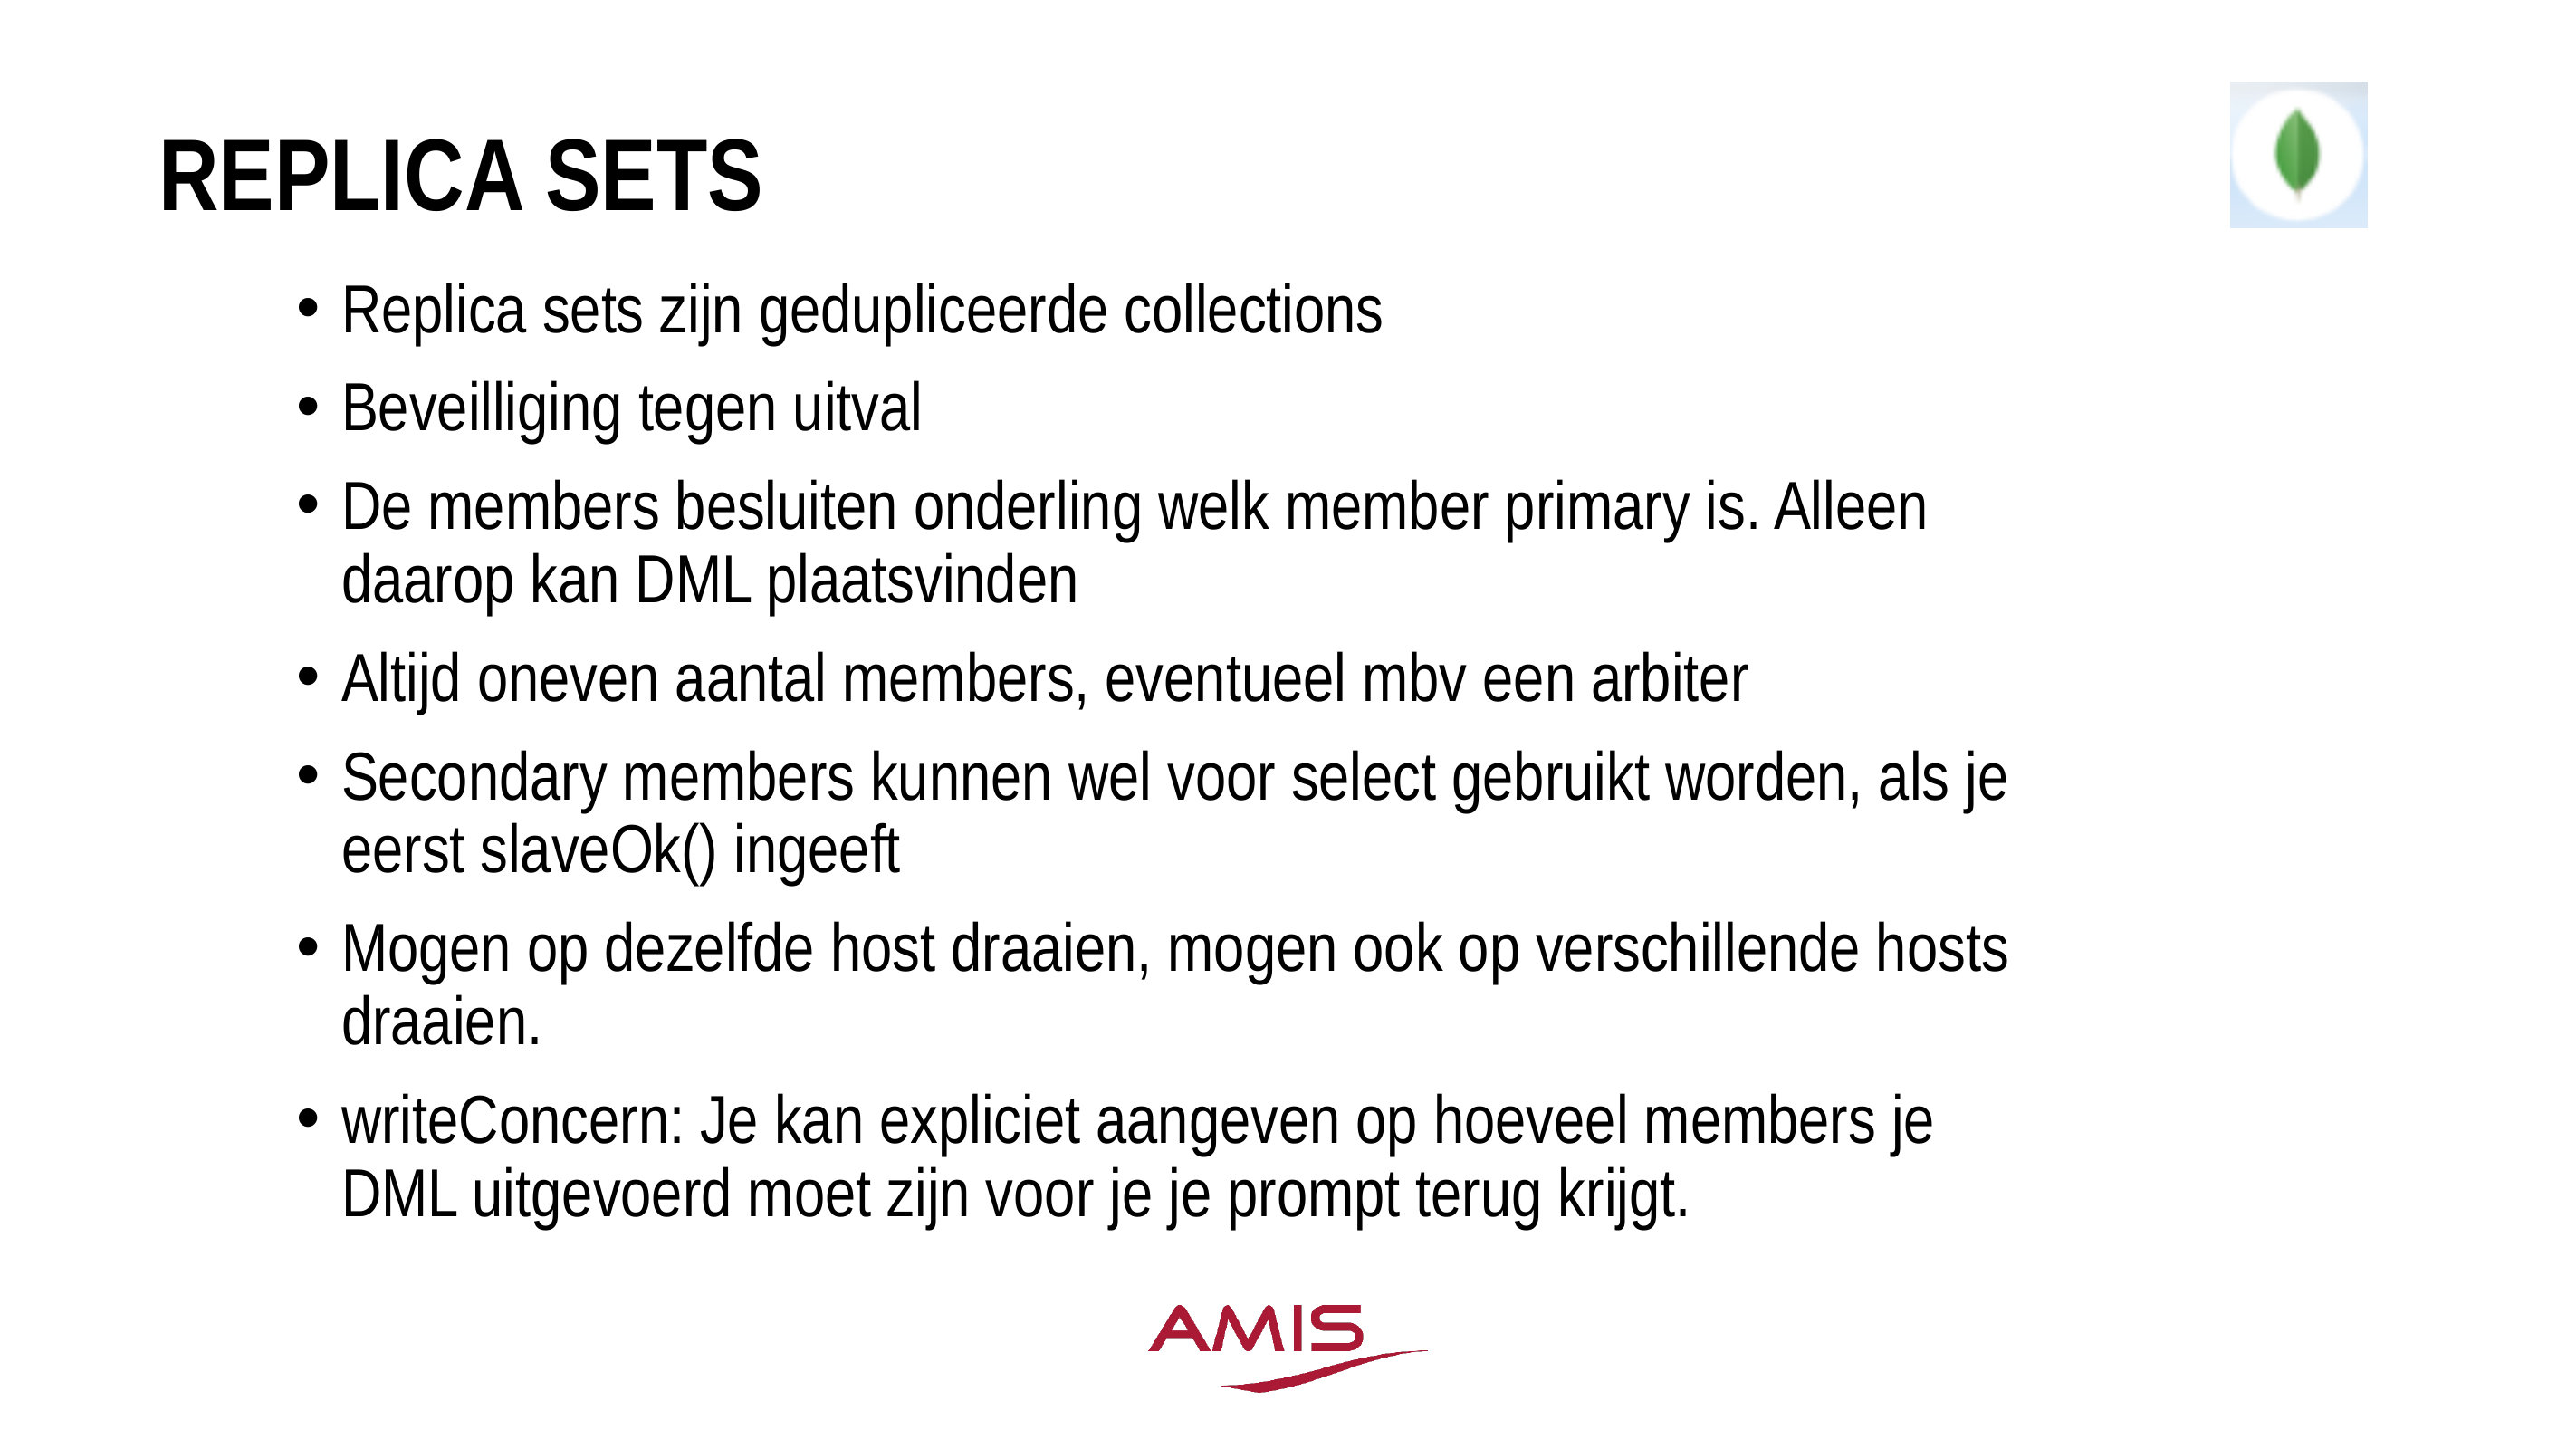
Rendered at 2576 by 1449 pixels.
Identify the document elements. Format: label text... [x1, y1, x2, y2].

list Replica sets zijn gedupliceerde collections Beveilliging tegen uitval De members besluiten onderling welk member primary is. Alleen daarop kan DML plaatsvinden Altijd oneven aantal members, eventueel mbv een arbiter Secondary members kunnen wel voor select gebruikt worden, als je eerst slaveOk() ingeeft Mogen op dezelfde host draaien, mogen ook op verschillende hosts draaien. writeConcern: Je kan expliciet aangeven op hoeveel members je DML uitgevoerd moet zijn voor je je prompt terug krijgt. [282, 266, 2059, 1237]
title Replica sets [145, 125, 2059, 326]
picture [2230, 82, 2368, 228]
picture [1148, 1305, 1428, 1393]
